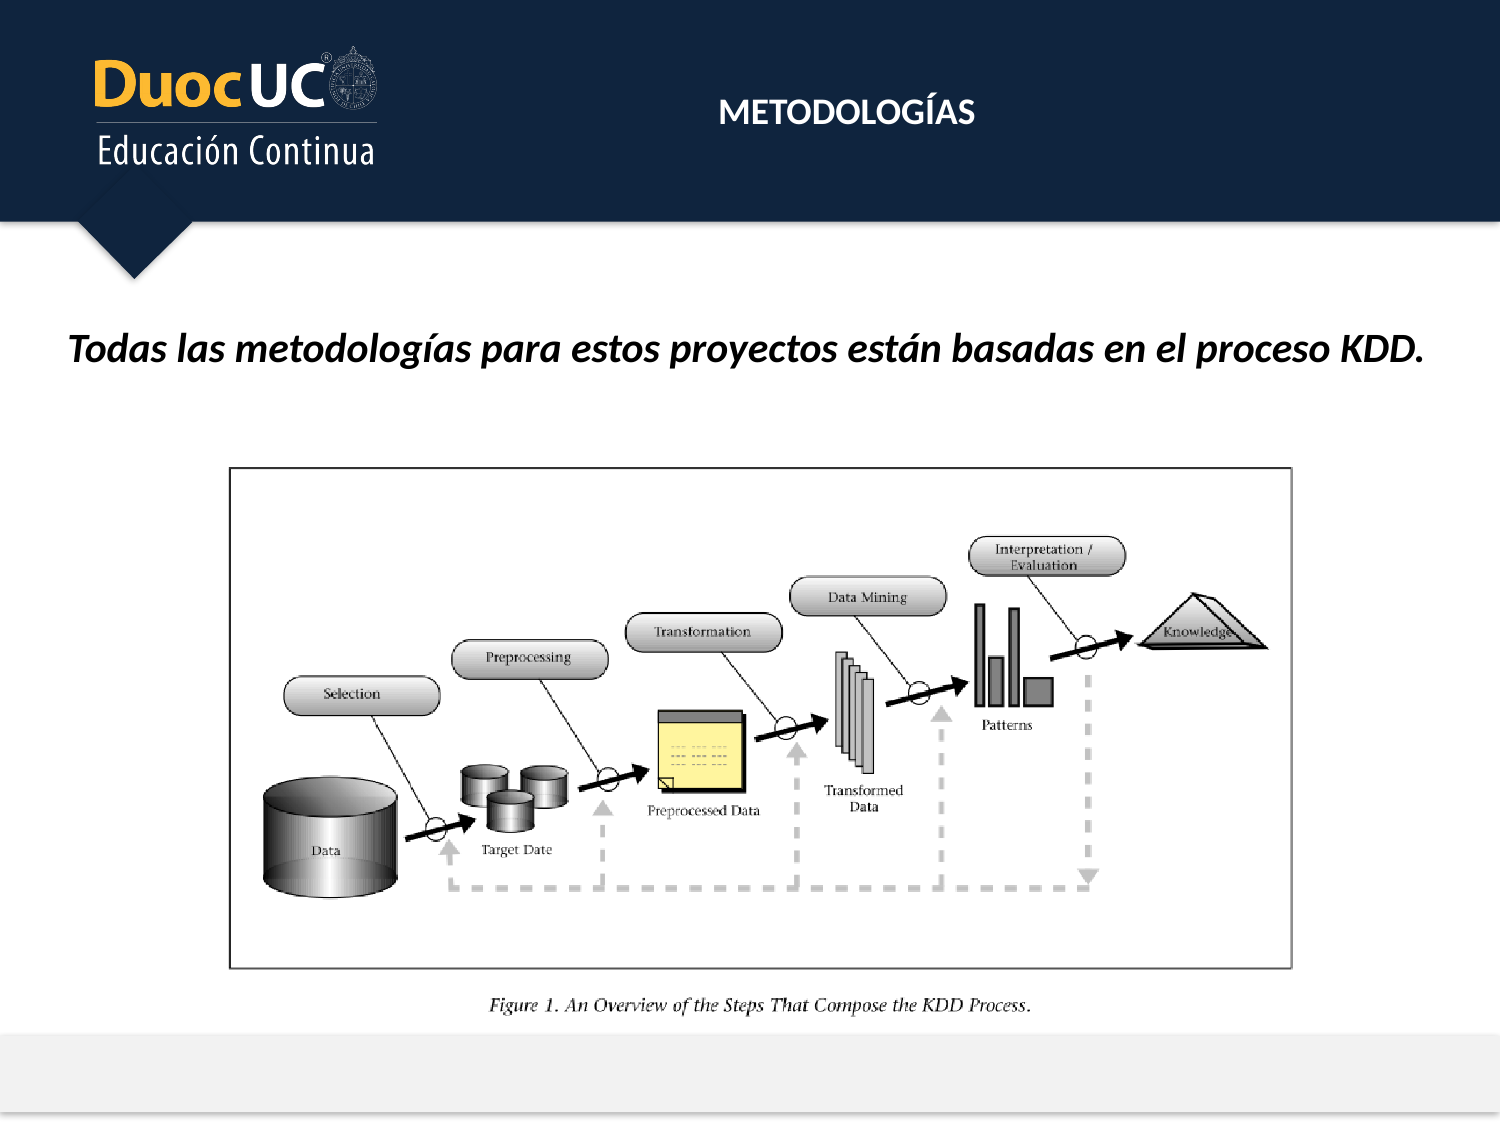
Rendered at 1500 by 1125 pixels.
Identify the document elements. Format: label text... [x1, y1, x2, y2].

picture [95, 46, 377, 165]
text_box [186, 429, 1220, 530]
picture [216, 454, 1314, 1027]
text_box METODOLOGÍAS [703, 79, 1357, 140]
text_box Todas las metodologías para estos proyectos están basadas en el proceso KDD. [52, 313, 1448, 429]
